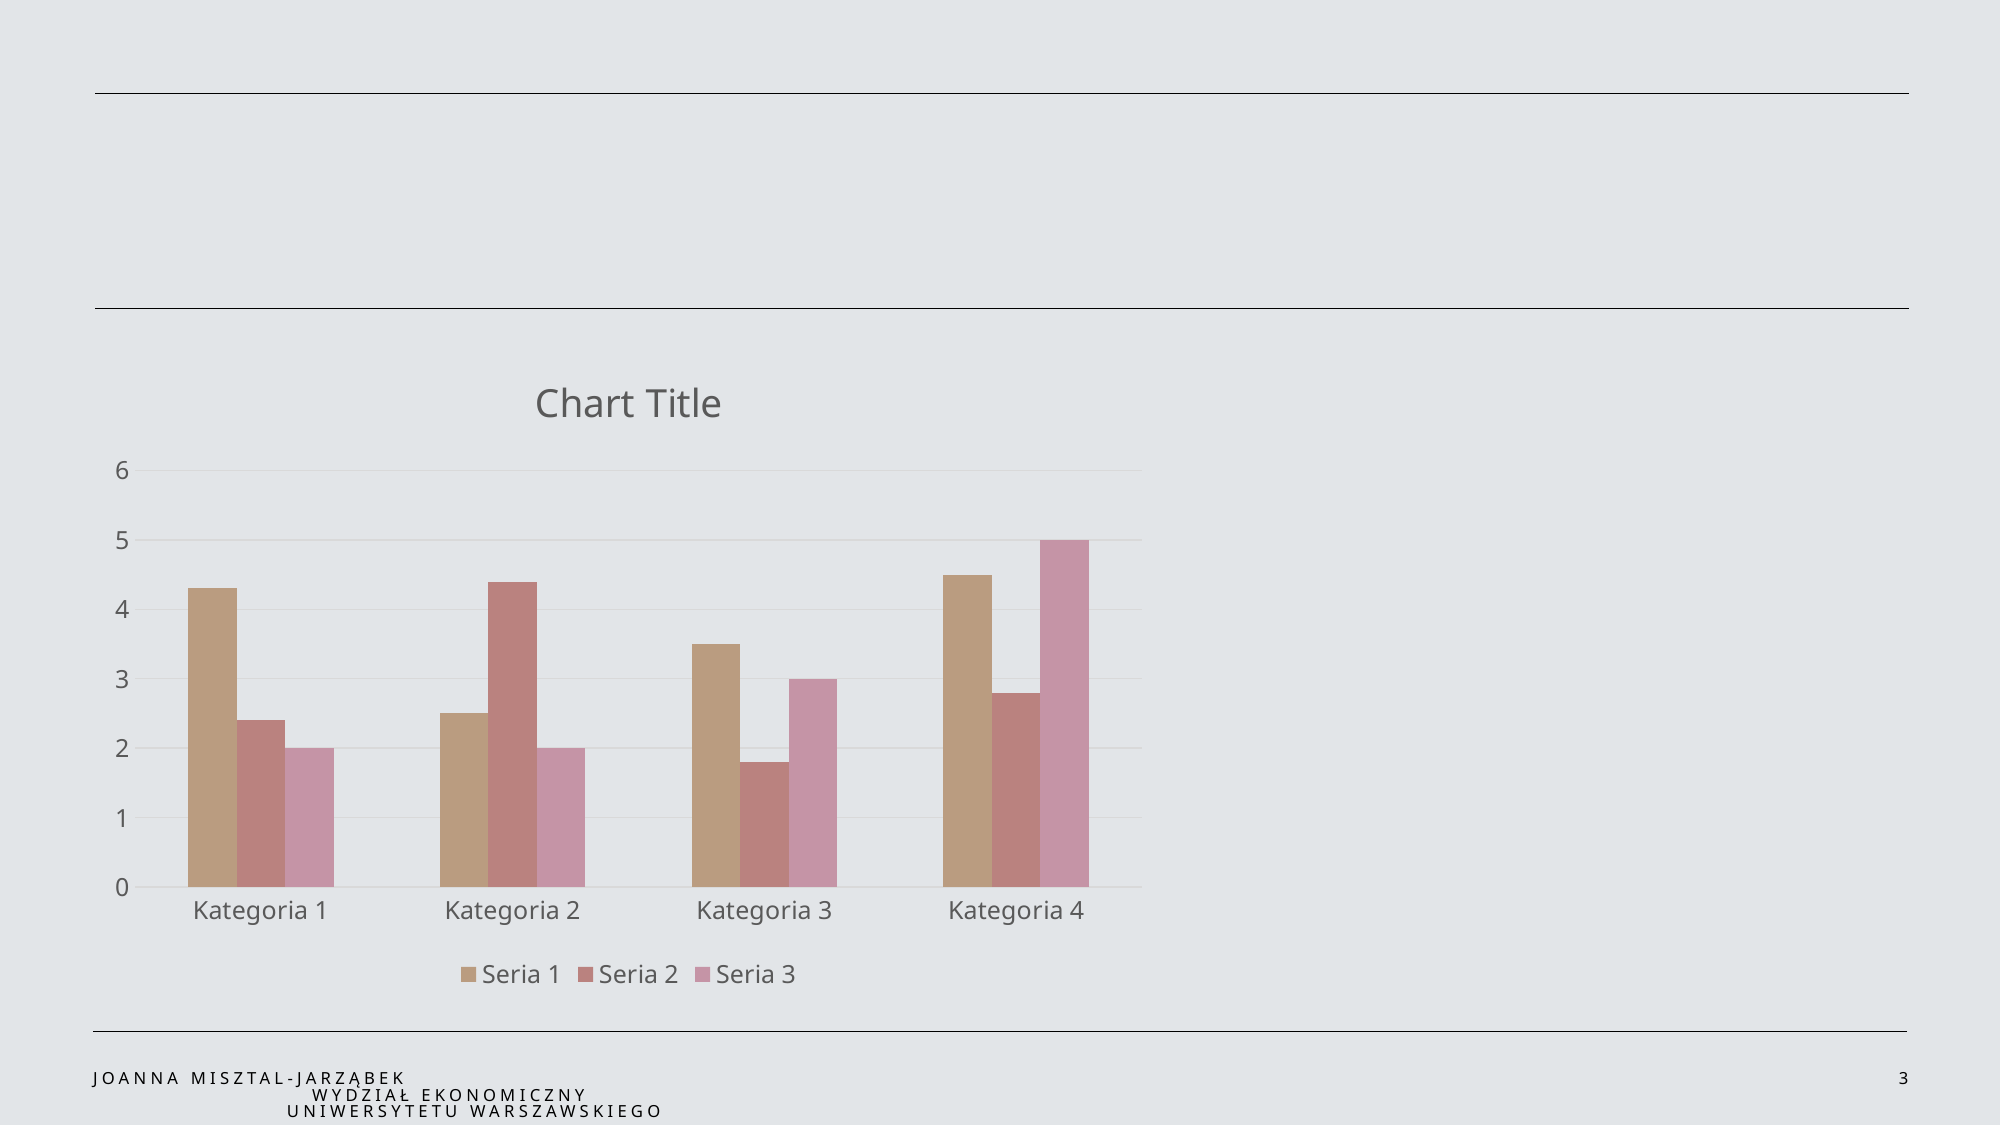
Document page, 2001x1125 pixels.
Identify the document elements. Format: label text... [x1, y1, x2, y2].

footer Joanna Misztal-Jarząbek Wydział Ekonomiczny Uniwersytetu Warszawskiego [78, 1049, 754, 1110]
slide_number 3 [1808, 1049, 1924, 1110]
chart [93, 342, 1164, 998]
